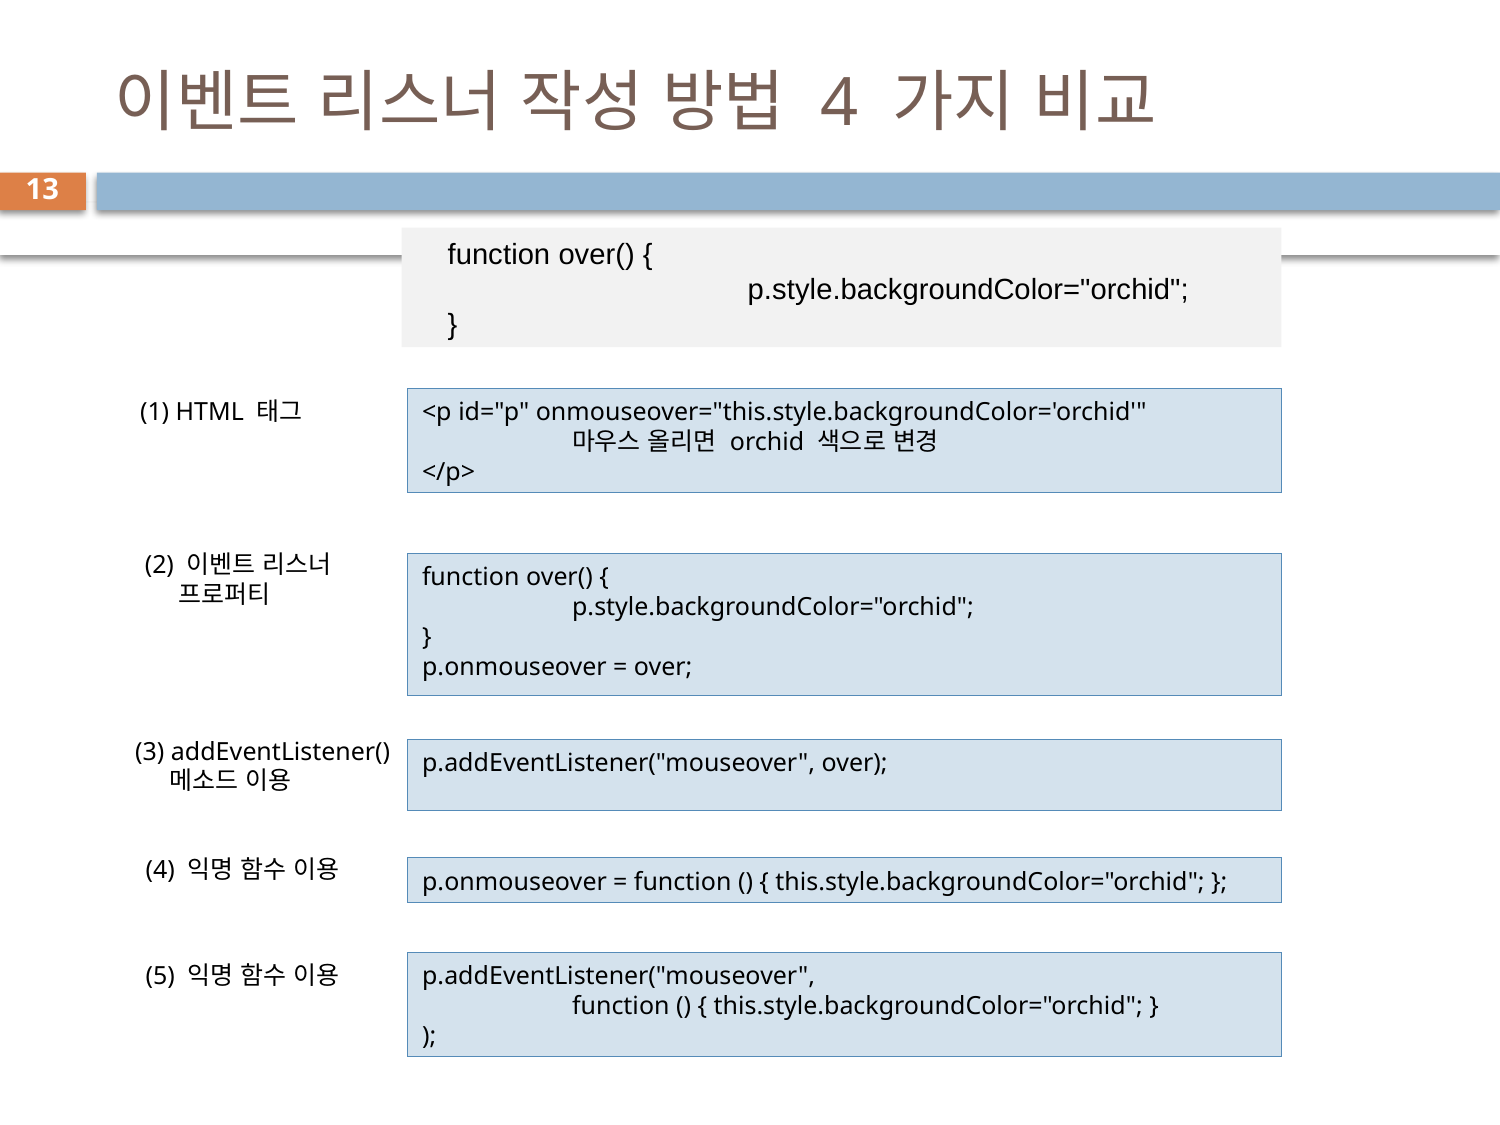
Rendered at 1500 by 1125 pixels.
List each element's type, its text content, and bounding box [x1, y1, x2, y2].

text_box p.addEventListener("mouseover", over); [407, 739, 1282, 811]
text_box <p id="p" onmouseover="this.style.backgroundColor='orchid'" 마우스 올리면 orchid 색으로 변경 </p> [407, 388, 1282, 493]
title 이벤트 리스너 작성 방법 4 가지 비교 [99, 37, 1438, 161]
text_box function over() { p.style.backgroundColor="orchid"; } [401, 227, 1282, 348]
slide_number 13 [0, 170, 87, 211]
text_box p.addEventListener("mouseover", function () { this.style.backgroundColor="orchid"; } ); [407, 952, 1282, 1057]
text_box (2) 이벤트 리스너 프로퍼티 [130, 541, 347, 617]
text_box p.onmouseover = function () { this.style.backgroundColor="orchid"; }; [407, 857, 1282, 903]
text_box function over() { p.style.backgroundColor="orchid"; } p.onmouseover = over; [407, 553, 1282, 696]
text_box (5) 익명 함수 이용 [130, 952, 355, 997]
text_box (1) HTML 태그 [125, 388, 318, 433]
text_box (4) 익명 함수 이용 [130, 846, 355, 891]
text_box (3) addEventListener() 메소드 이용 [120, 727, 406, 803]
